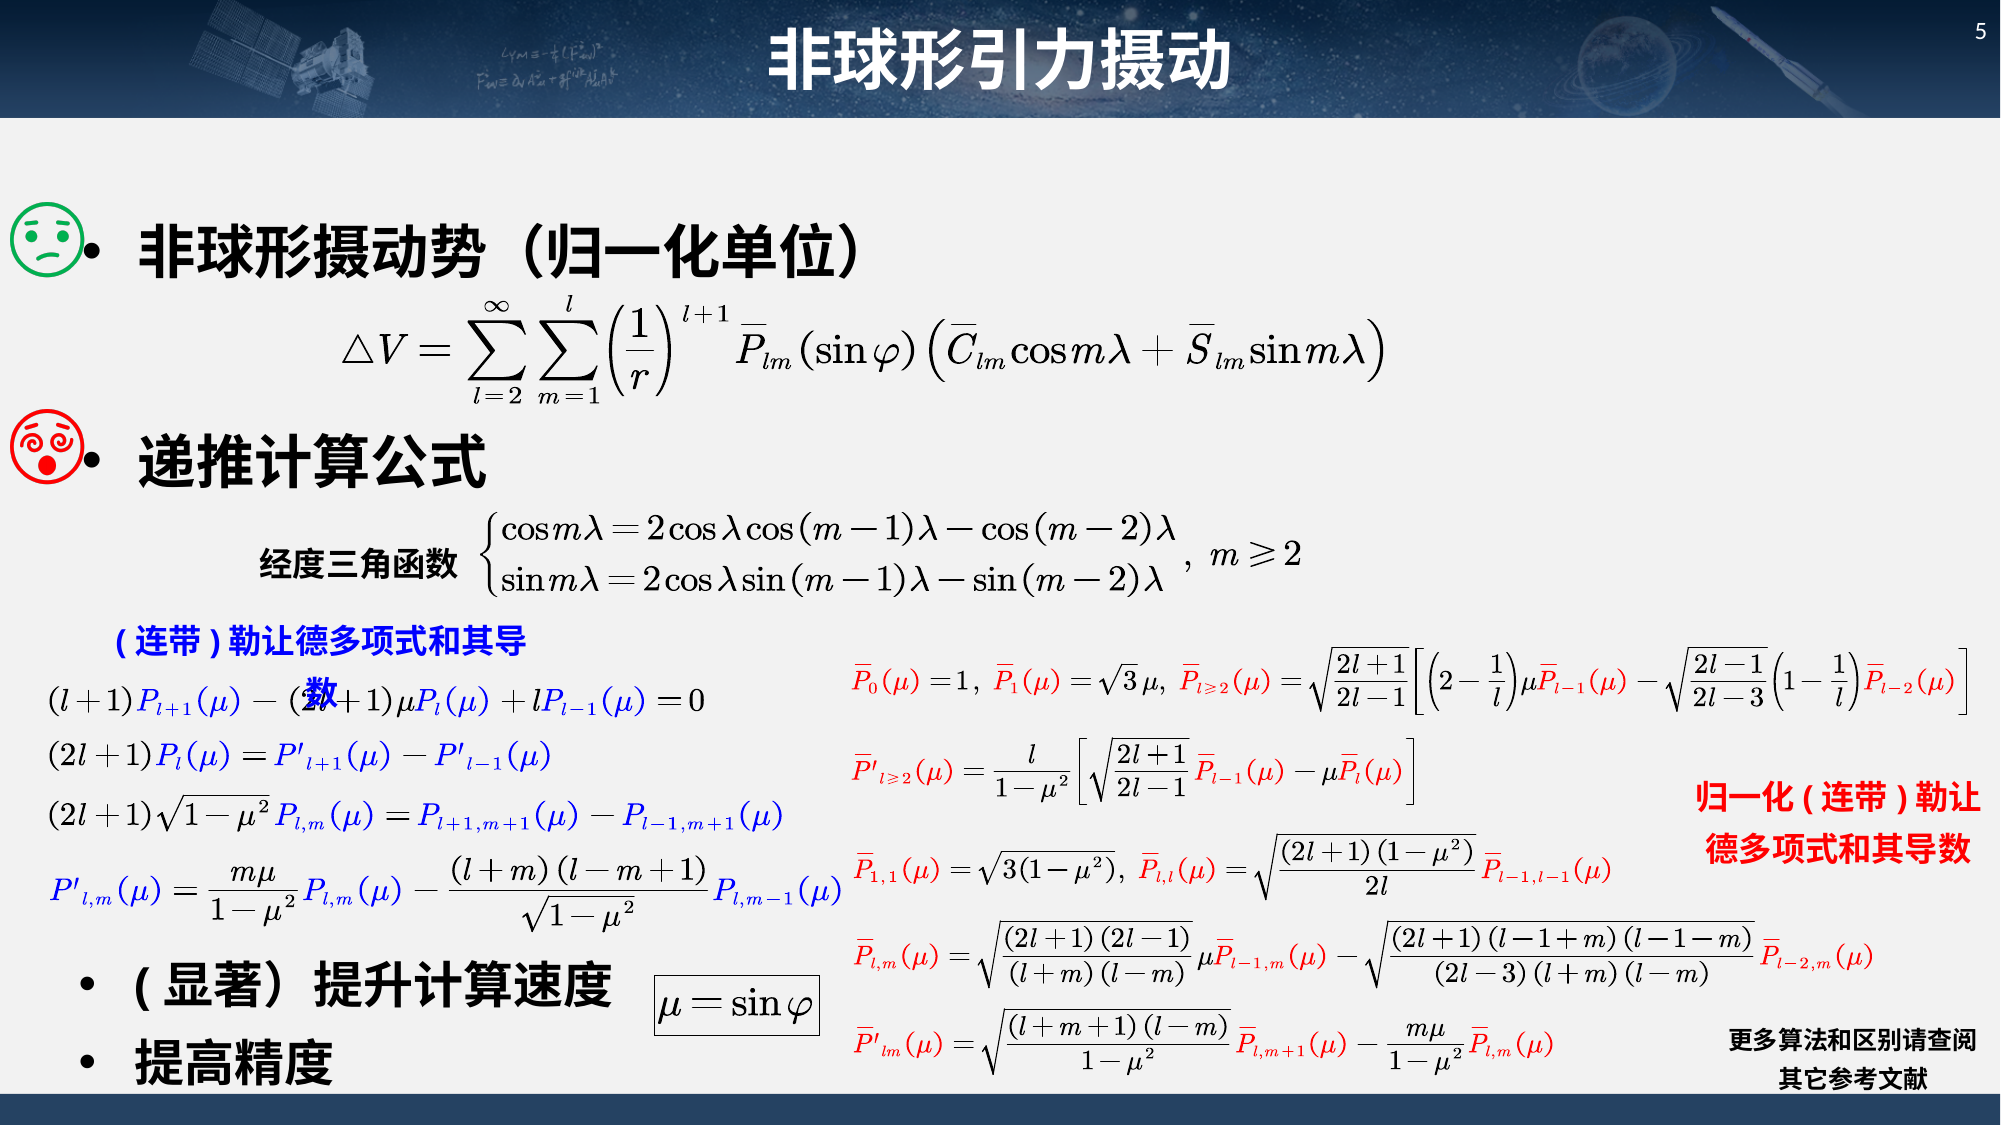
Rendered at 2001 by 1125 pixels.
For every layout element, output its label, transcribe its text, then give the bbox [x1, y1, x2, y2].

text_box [339, 286, 1391, 419]
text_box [848, 640, 1974, 816]
text_box 更多算法和区别请查阅其它参考文献 [1708, 1007, 1999, 1101]
text_box (显著）提升计算速度 提高精度 [63, 943, 650, 1099]
picture [0, 192, 94, 287]
text_box 归一化(连带)勒让德多项式和其导数 [1674, 756, 2000, 876]
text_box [654, 975, 820, 1036]
text_box (连带)勒让德多项式和其导数 [93, 601, 550, 678]
picture [0, 0, 2001, 118]
text_box 经度三角函数 [241, 523, 476, 591]
picture [0, 399, 94, 494]
text_box 非球形引力摄动 [0, 0, 2000, 117]
text_box 非球形摄动势（归一化单位） 递推计算公式 [66, 172, 1933, 503]
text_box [476, 502, 1308, 611]
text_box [850, 827, 1877, 1084]
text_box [46, 678, 847, 943]
